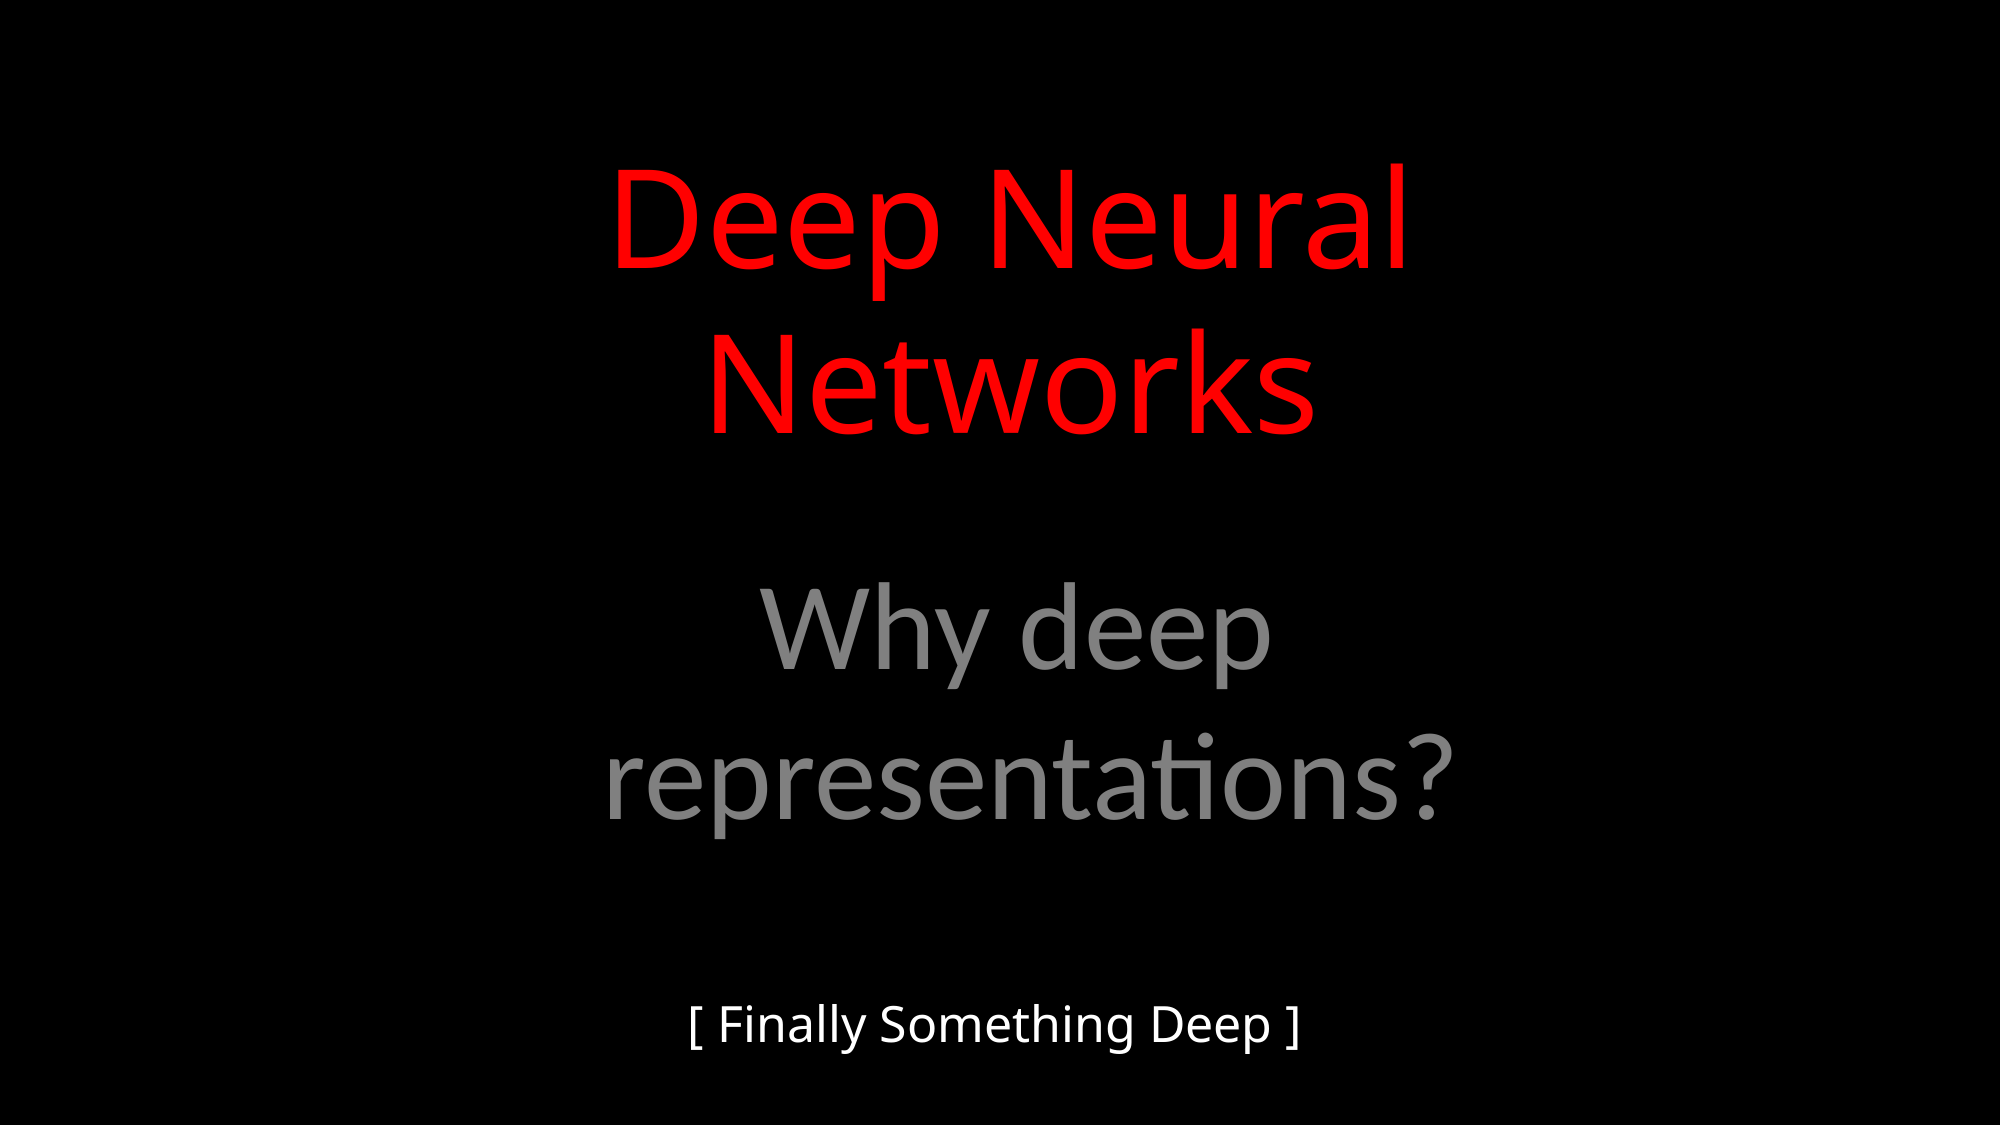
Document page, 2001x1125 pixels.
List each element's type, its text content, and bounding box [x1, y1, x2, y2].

text_box Why deep representations? [221, 537, 1814, 852]
text_box [ Finally Something Deep ] [673, 985, 1318, 1061]
text_box Deep Neural Networks [413, 123, 1608, 468]
